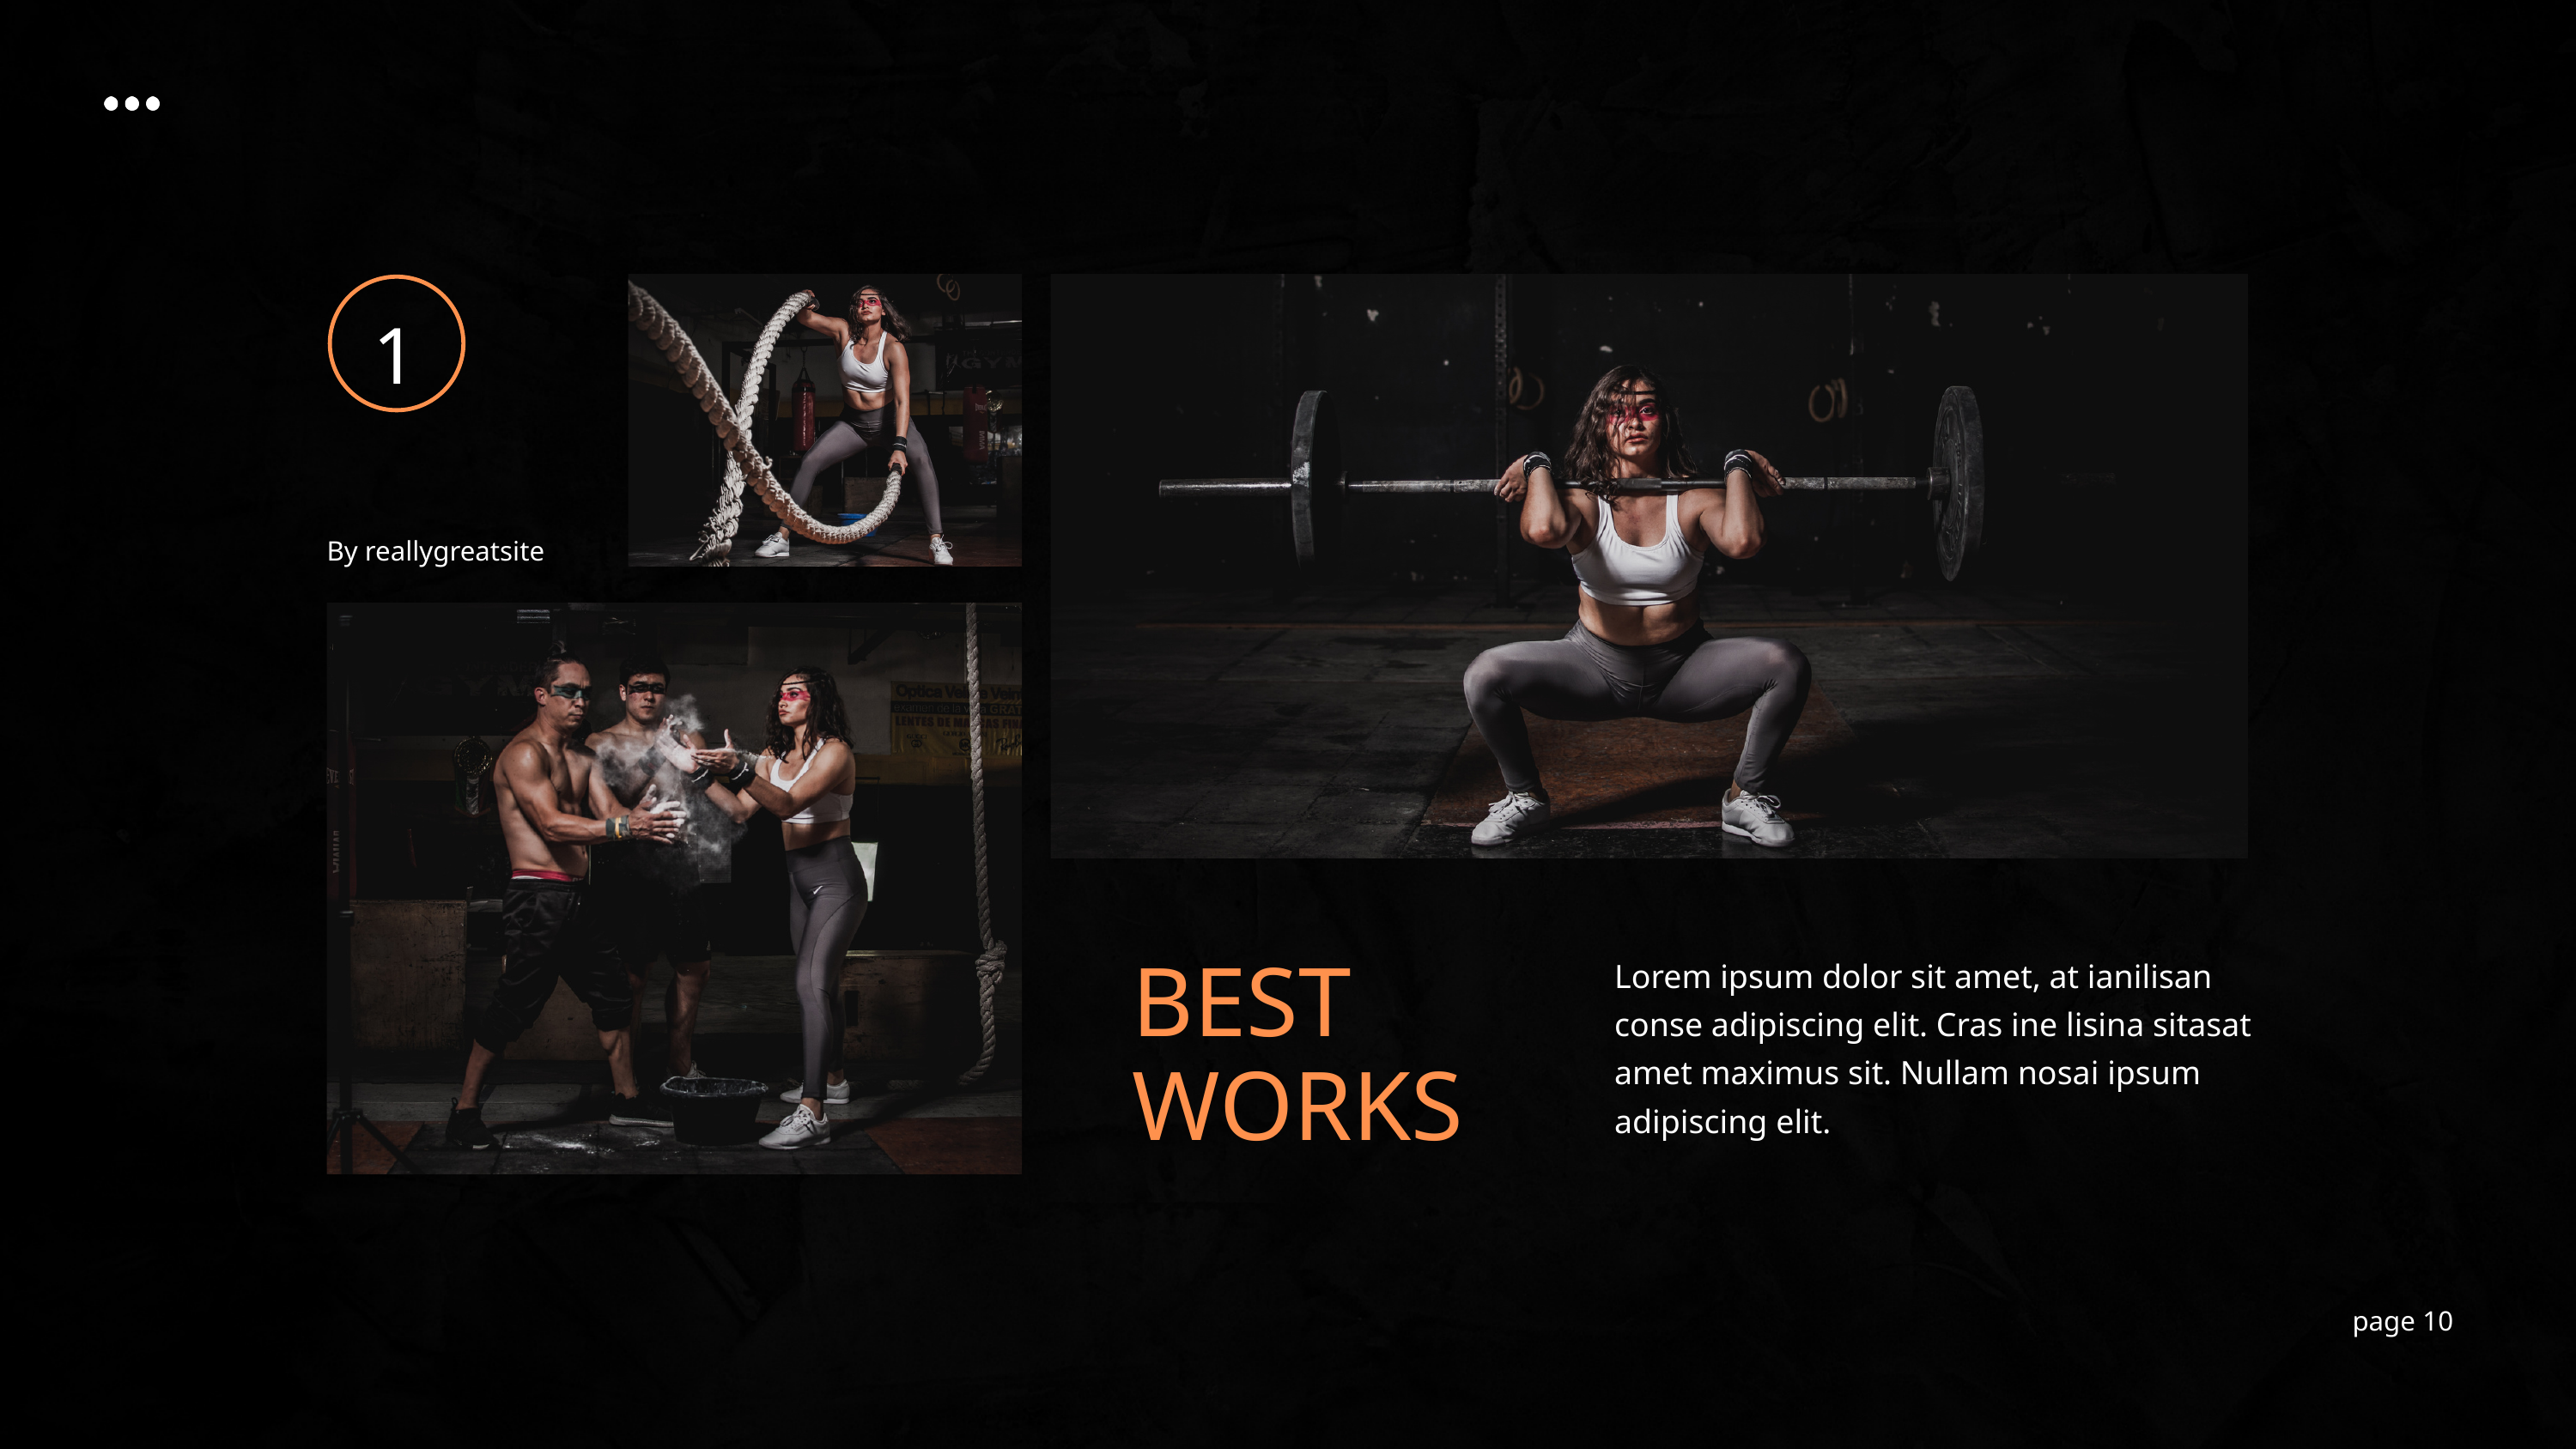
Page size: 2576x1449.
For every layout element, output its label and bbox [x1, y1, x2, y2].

text_box [326, 603, 1023, 1174]
text_box [1050, 274, 2249, 859]
text_box [628, 274, 1023, 567]
picture [0, 0, 2576, 1449]
text_box [327, 274, 466, 413]
